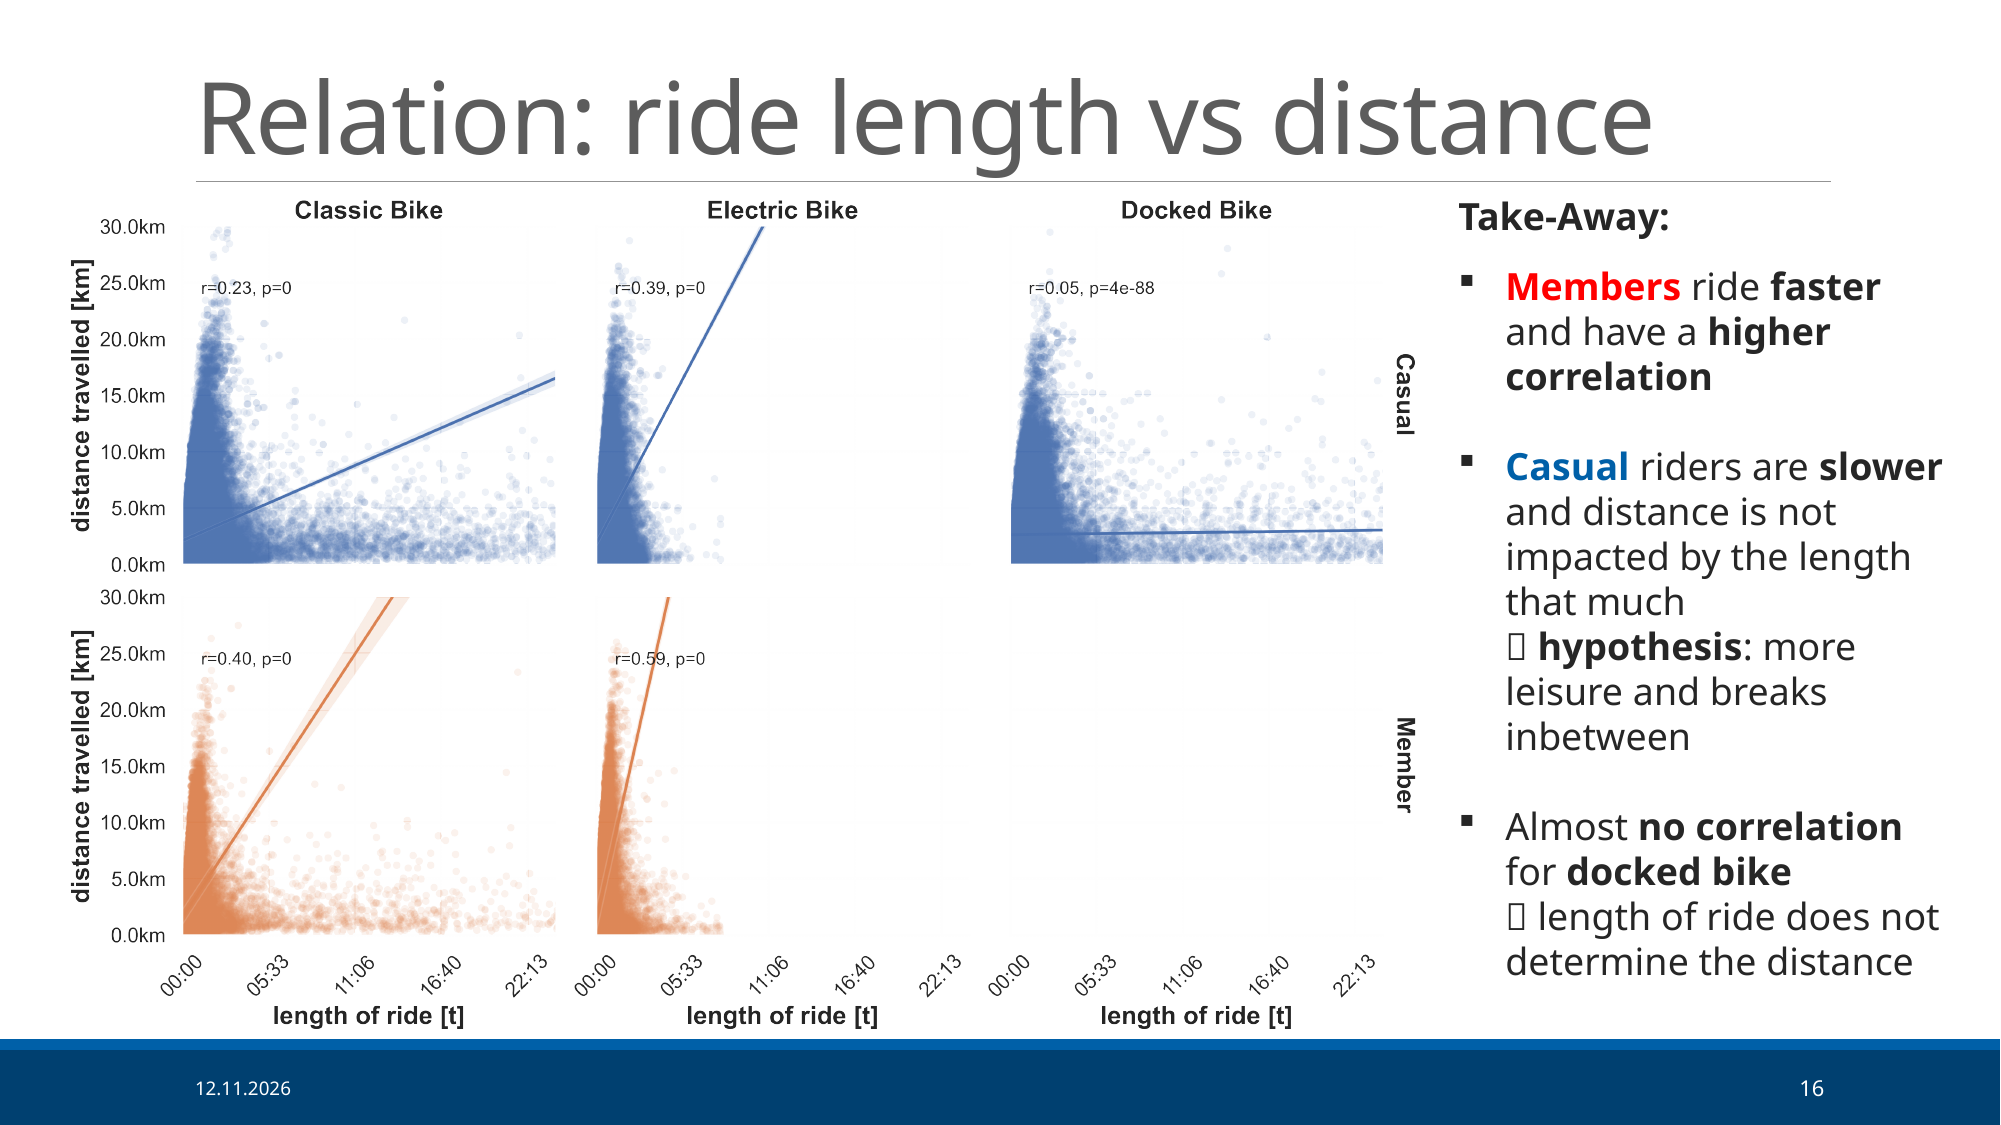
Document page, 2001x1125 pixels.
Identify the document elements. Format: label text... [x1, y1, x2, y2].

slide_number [180, 1059, 586, 1120]
text_box Take-Away: Members ride faster and have a higher correlation Casual riders are slower and distance is not impacted by the length that much  hypothesis: more leisure and breaks inbetween Almost no correlation for docked bike  length of ride does not determine the distance [1443, 185, 1964, 1036]
slide_number 16 [1624, 1059, 1840, 1120]
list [53, 195, 1420, 1047]
title Relation: ride length vs distance [180, 47, 1830, 183]
